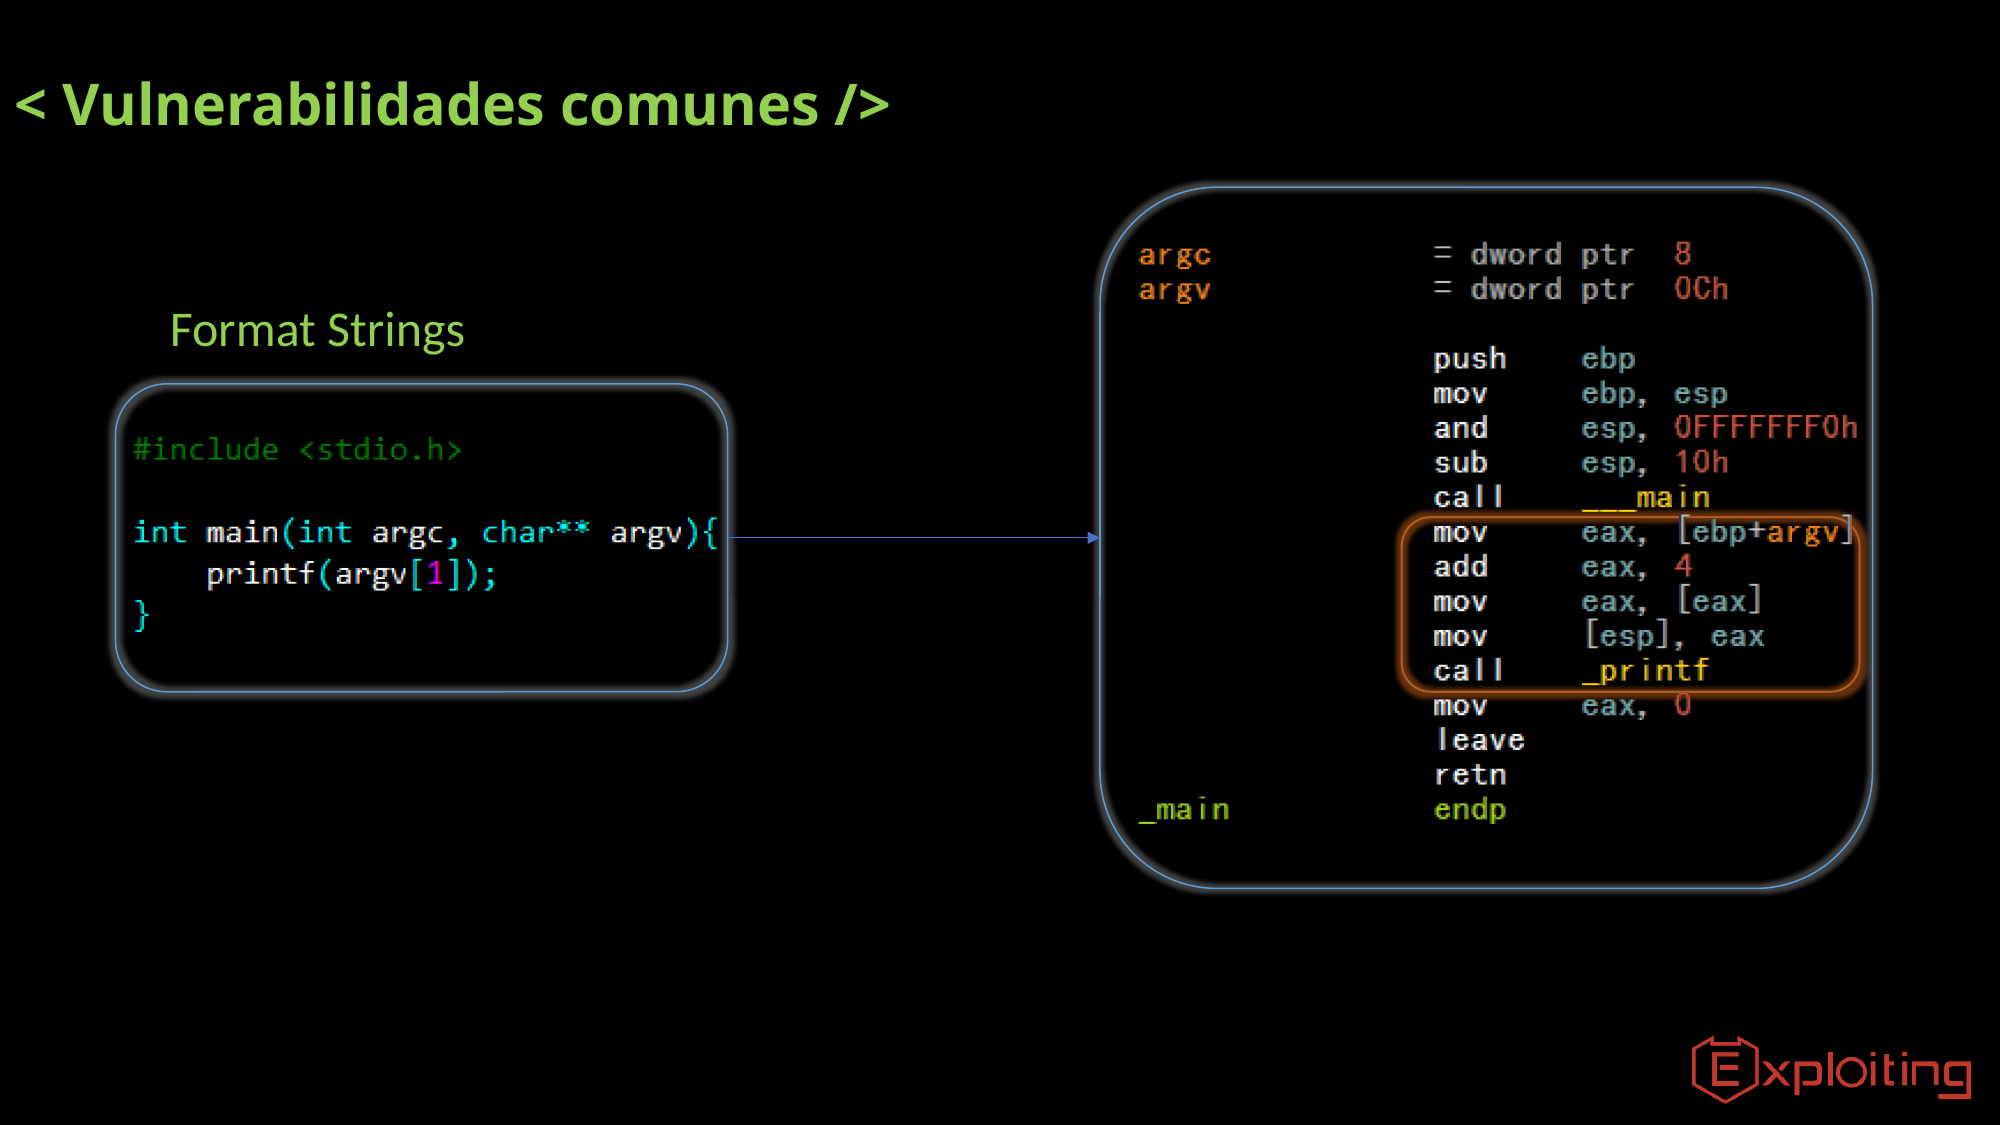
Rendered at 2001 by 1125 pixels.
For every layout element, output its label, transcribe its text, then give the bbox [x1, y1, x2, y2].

picture [1127, 237, 1873, 838]
picture [119, 430, 743, 646]
text_box [1099, 187, 1852, 889]
picture [1692, 1035, 1971, 1105]
text_box < Vulnerabilidades comunes /> [0, 2, 1500, 146]
text_box Format Strings [155, 258, 481, 364]
text_box [115, 383, 728, 692]
